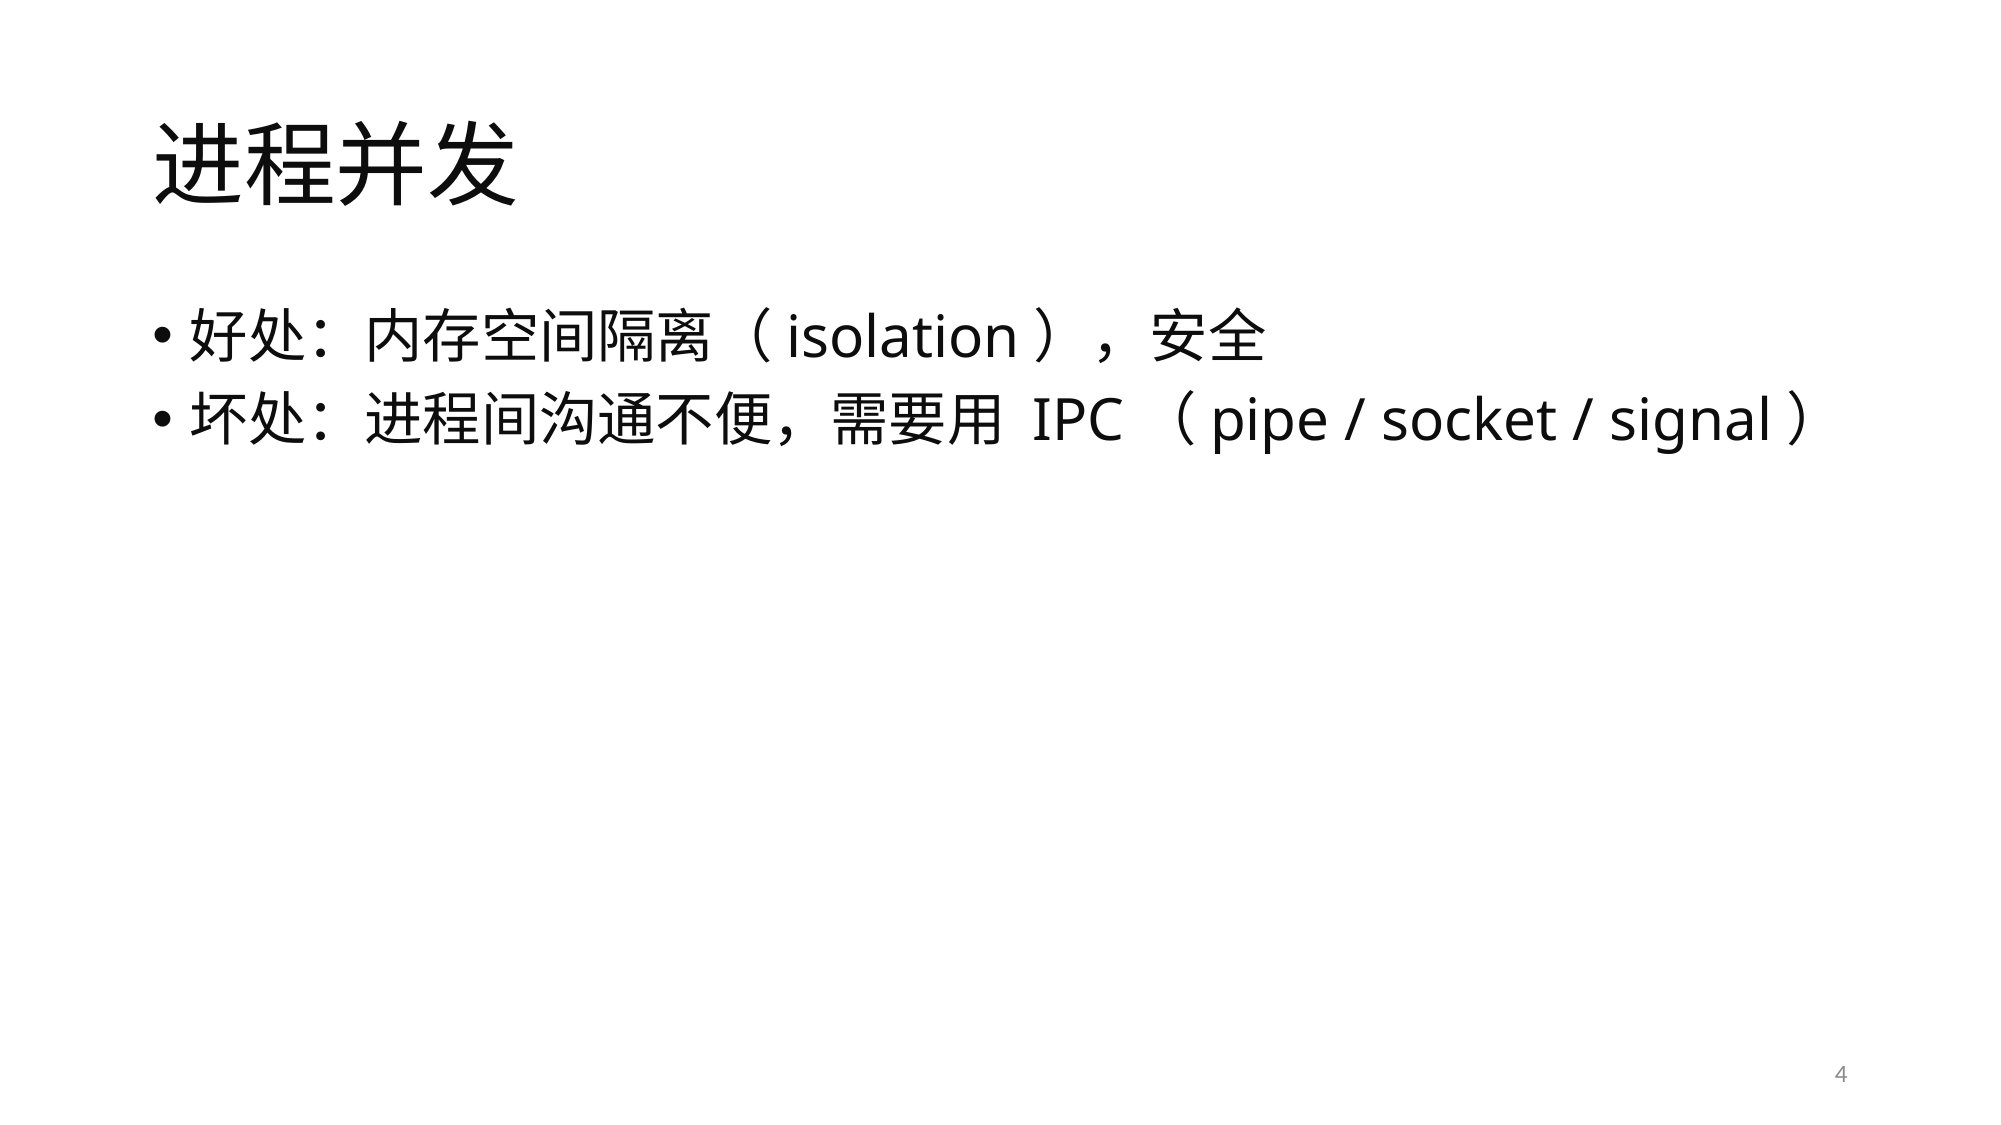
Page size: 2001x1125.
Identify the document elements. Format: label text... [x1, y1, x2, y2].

title 进程并发 [137, 59, 1863, 278]
list 好处：内存空间隔离（isolation），安全 坏处：进程间沟通不便，需要用 IPC（pipe / socket / signal） [137, 299, 1863, 1014]
slide_number 4 [1412, 1042, 1863, 1103]
